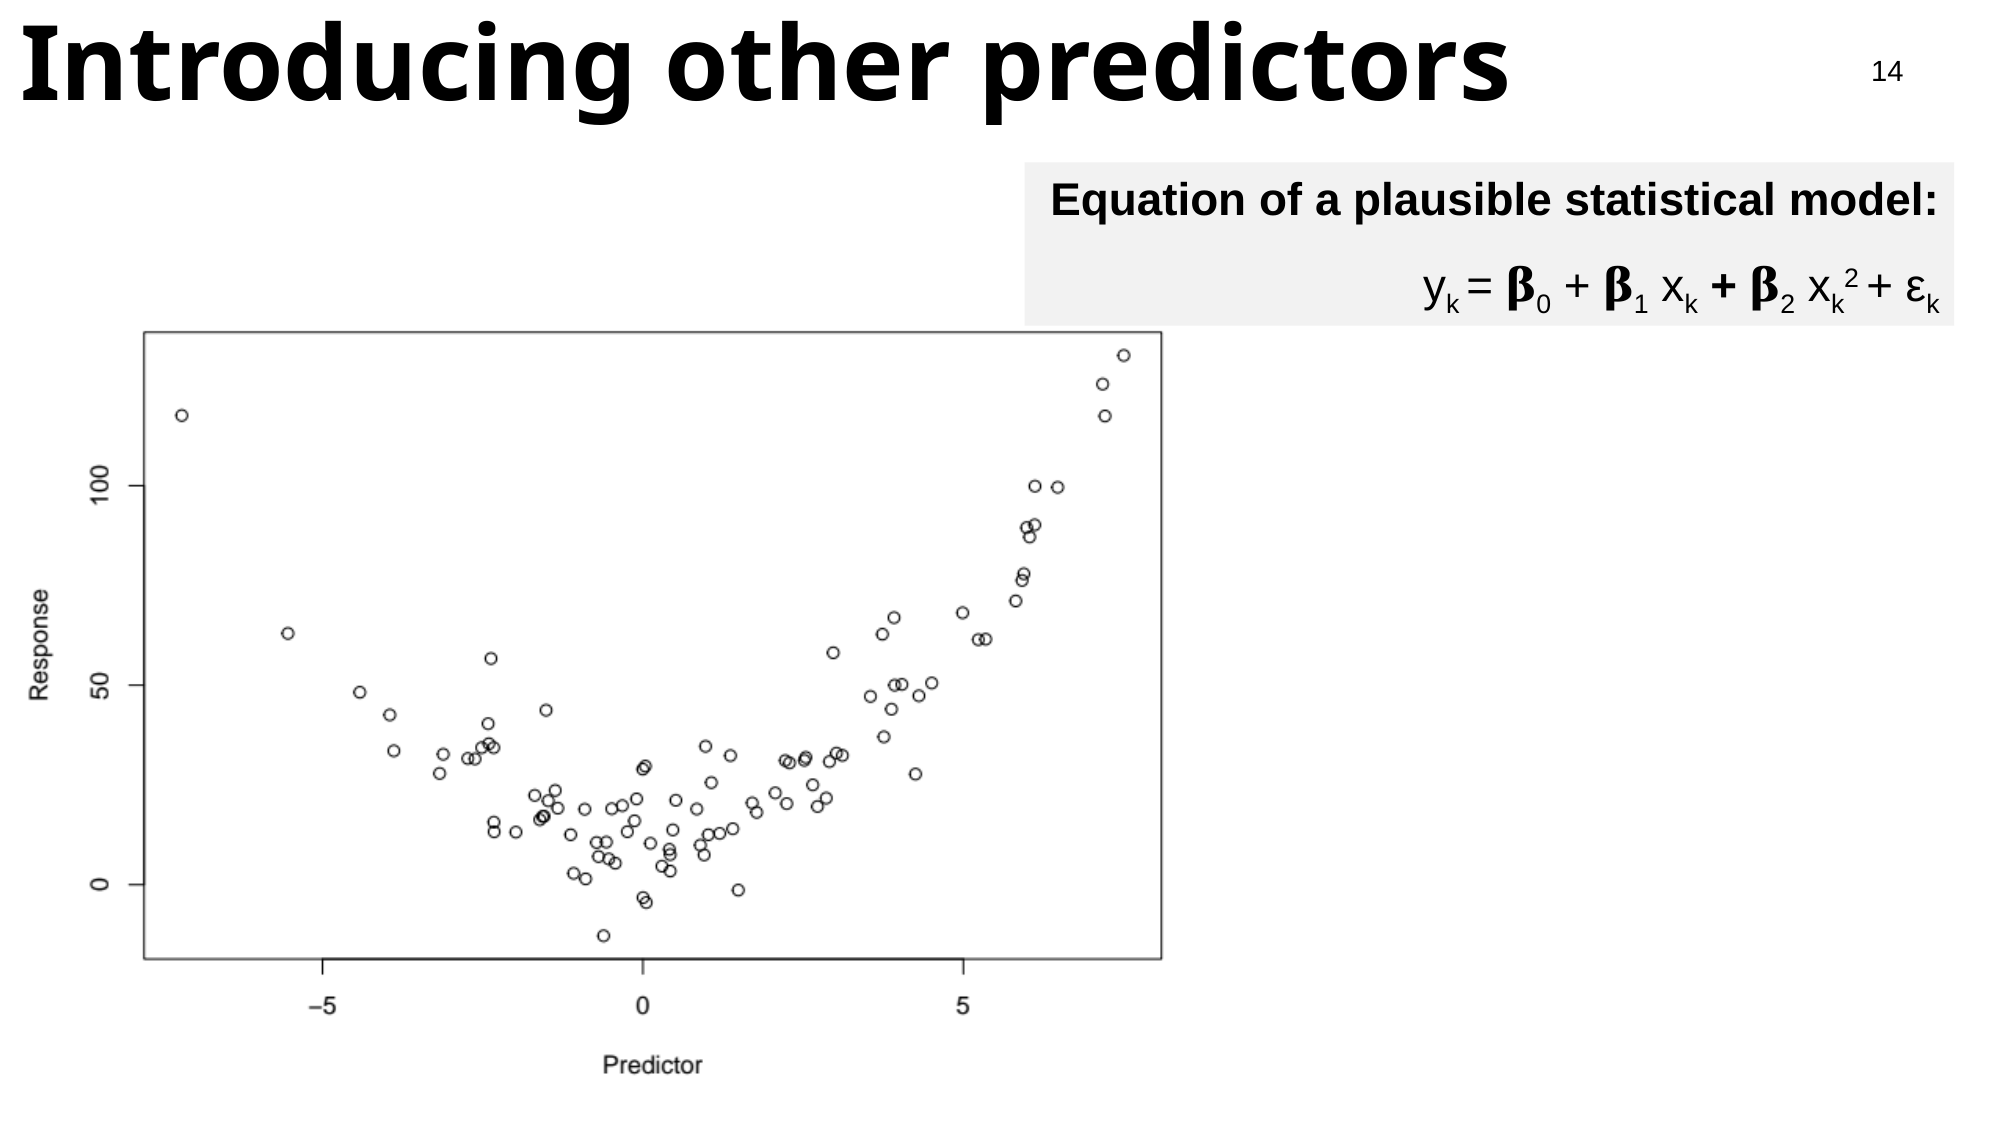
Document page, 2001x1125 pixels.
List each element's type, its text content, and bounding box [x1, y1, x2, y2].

title [5, 2, 2000, 131]
picture [21, 209, 1222, 1110]
text_box Equation of a plausible statistical model: yk = 𝛃0 + 𝛃1 xk + 𝛃2 xk2 + εk [1024, 162, 1955, 326]
text_box 14 [1856, 44, 1955, 105]
